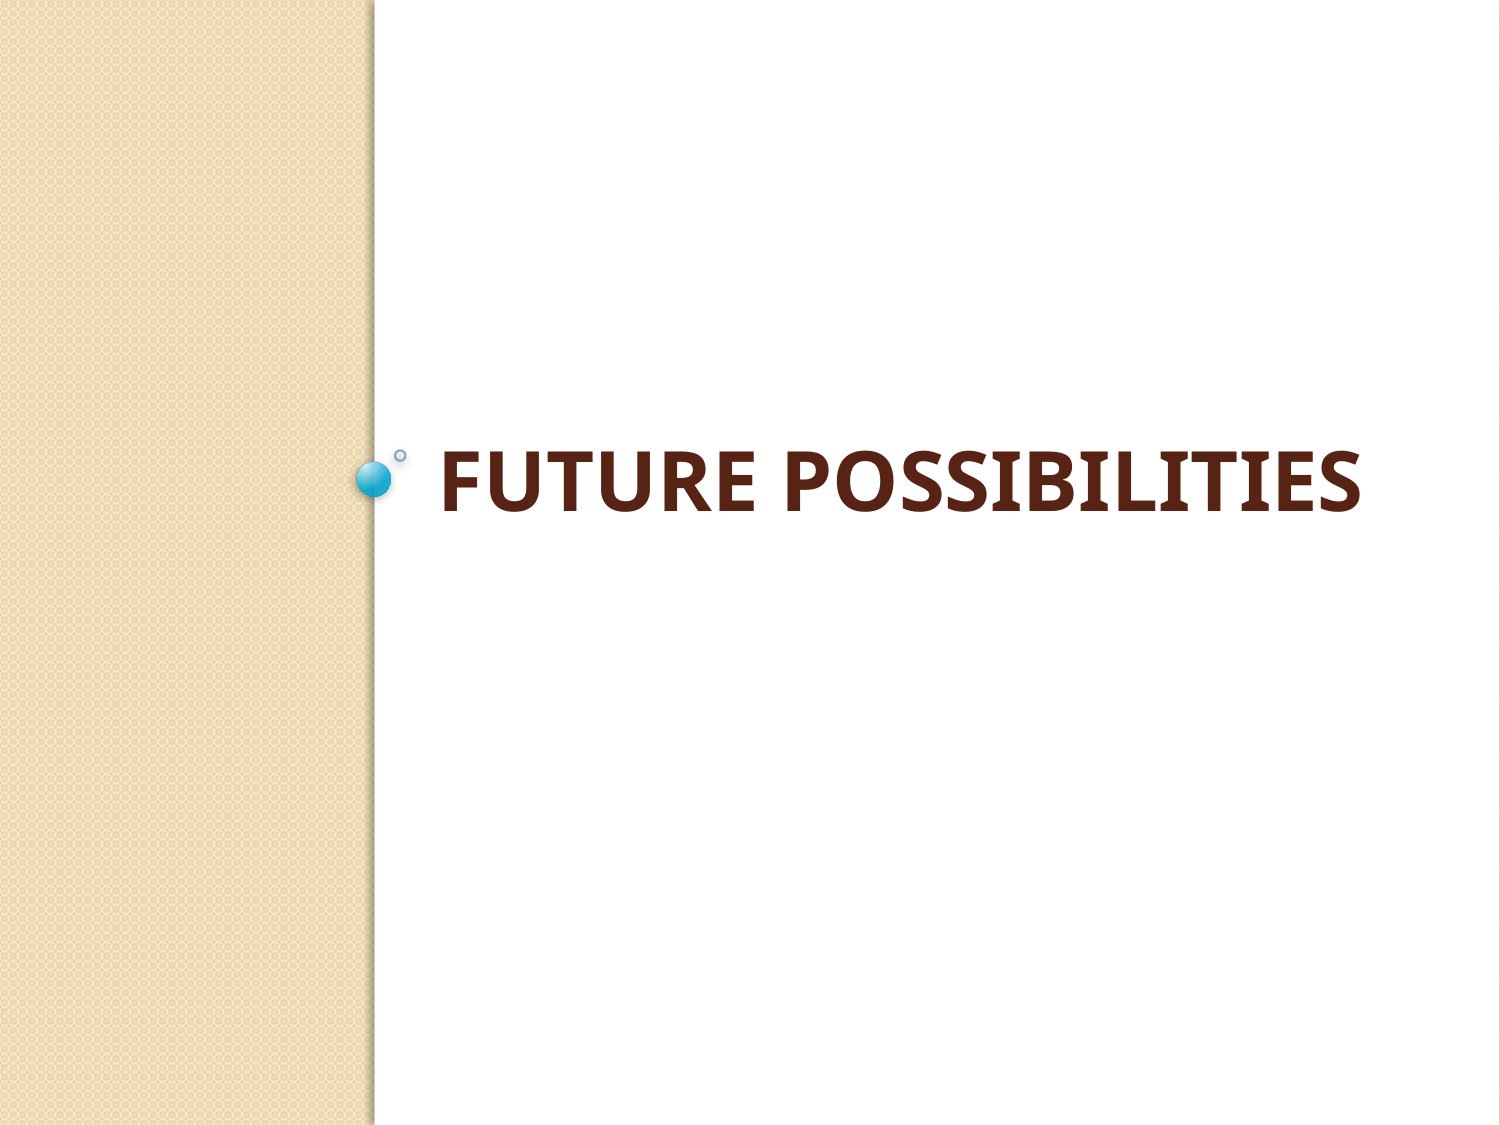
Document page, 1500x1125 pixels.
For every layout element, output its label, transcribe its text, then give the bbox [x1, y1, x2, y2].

title Future possibilities [422, 426, 1473, 802]
